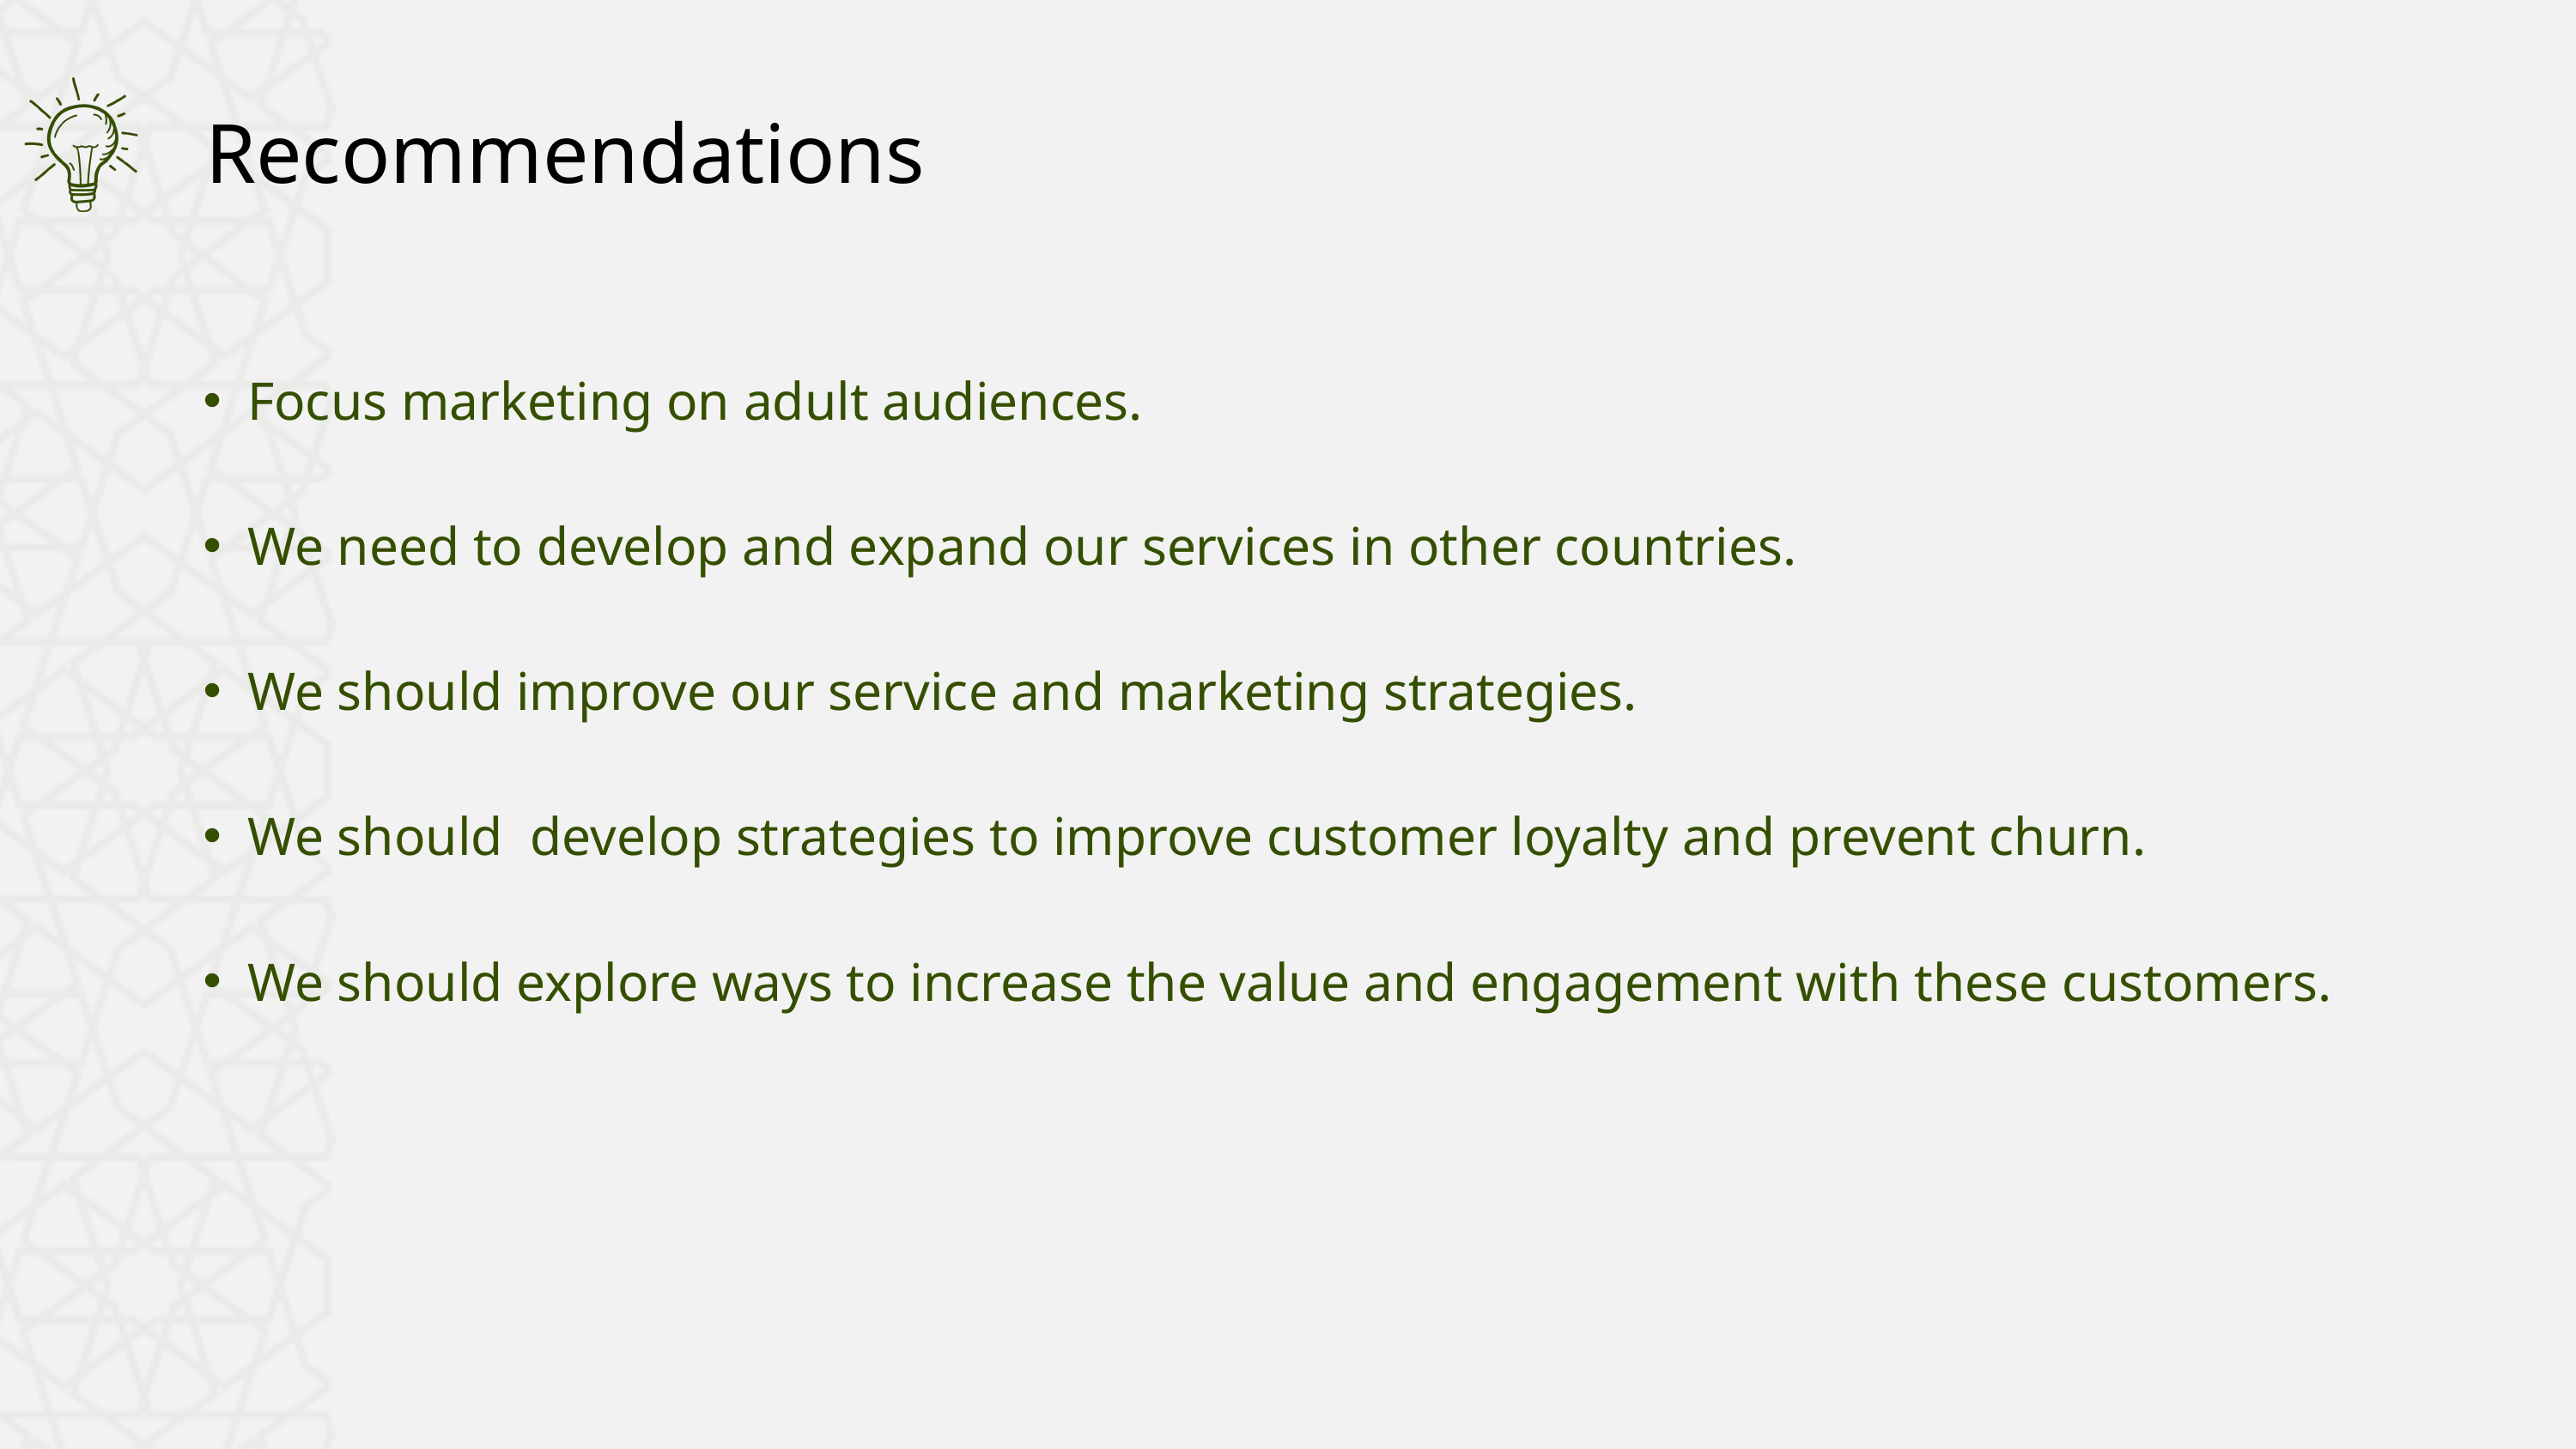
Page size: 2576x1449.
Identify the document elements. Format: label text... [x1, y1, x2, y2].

text_box [0, 0, 337, 1449]
text_box Focus marketing on adult audiences. We need to develop and expand our services in other countries. We should improve our service and marketing strategies. We should develop strategies to improve customer loyalty and prevent churn. We should explore ways to increase the value and engagement with these customers. [337, 357, 2487, 1011]
text_box Recommendations [159, 85, 971, 200]
text_box [24, 77, 138, 212]
